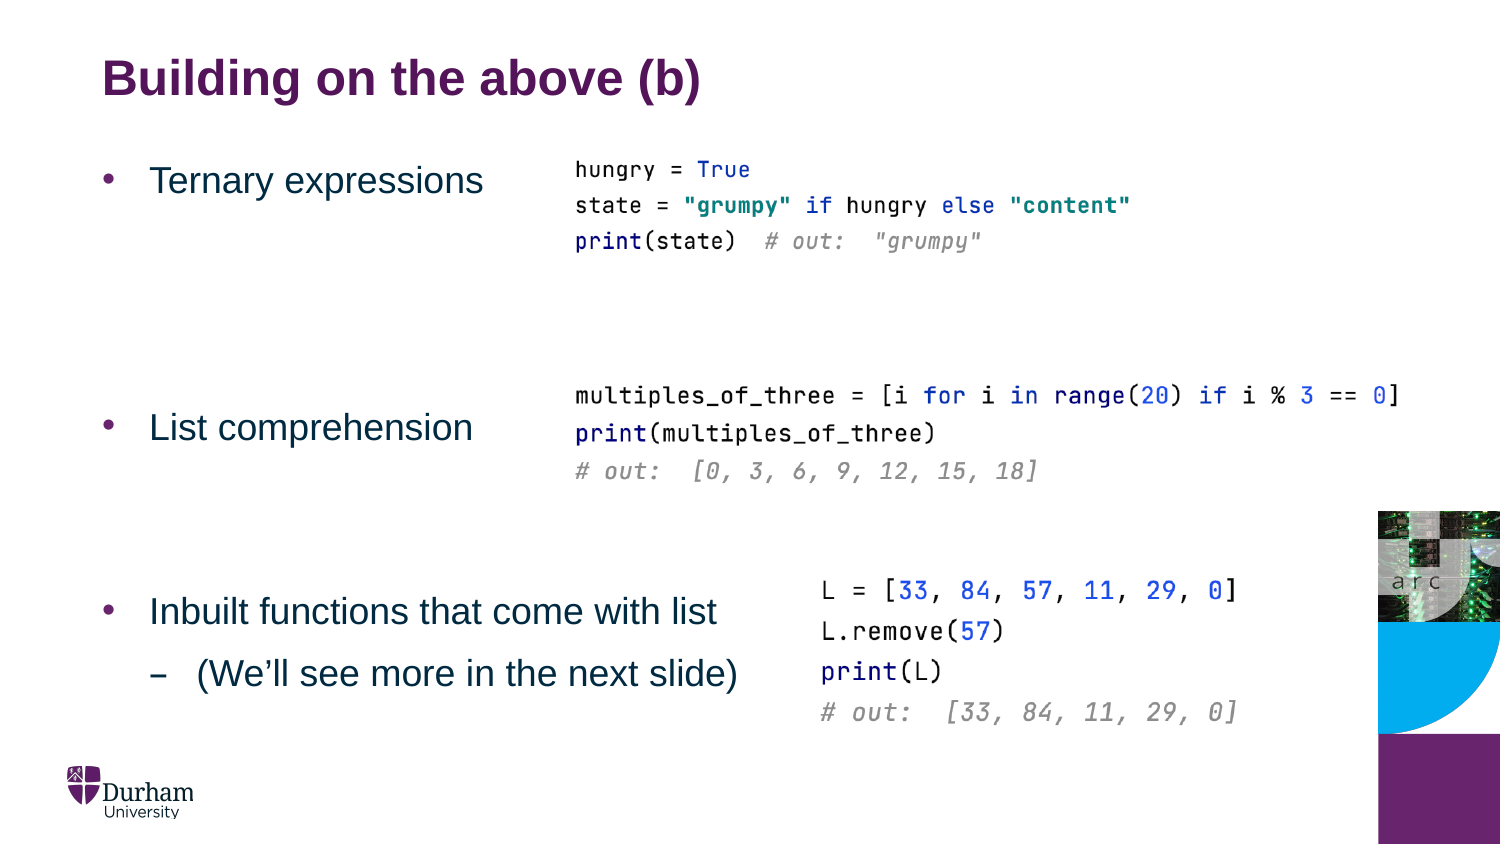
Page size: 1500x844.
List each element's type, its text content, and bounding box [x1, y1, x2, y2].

text_box Building on the above (b) [101, 45, 1399, 186]
picture [67, 766, 193, 819]
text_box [1378, 511, 1500, 844]
picture [569, 379, 1407, 492]
text_box Ternary expressions List comprehension Inbuilt functions that come with list (We’ll see more in the next slide) [101, 155, 1038, 377]
picture [569, 152, 1147, 258]
picture [813, 563, 1265, 736]
